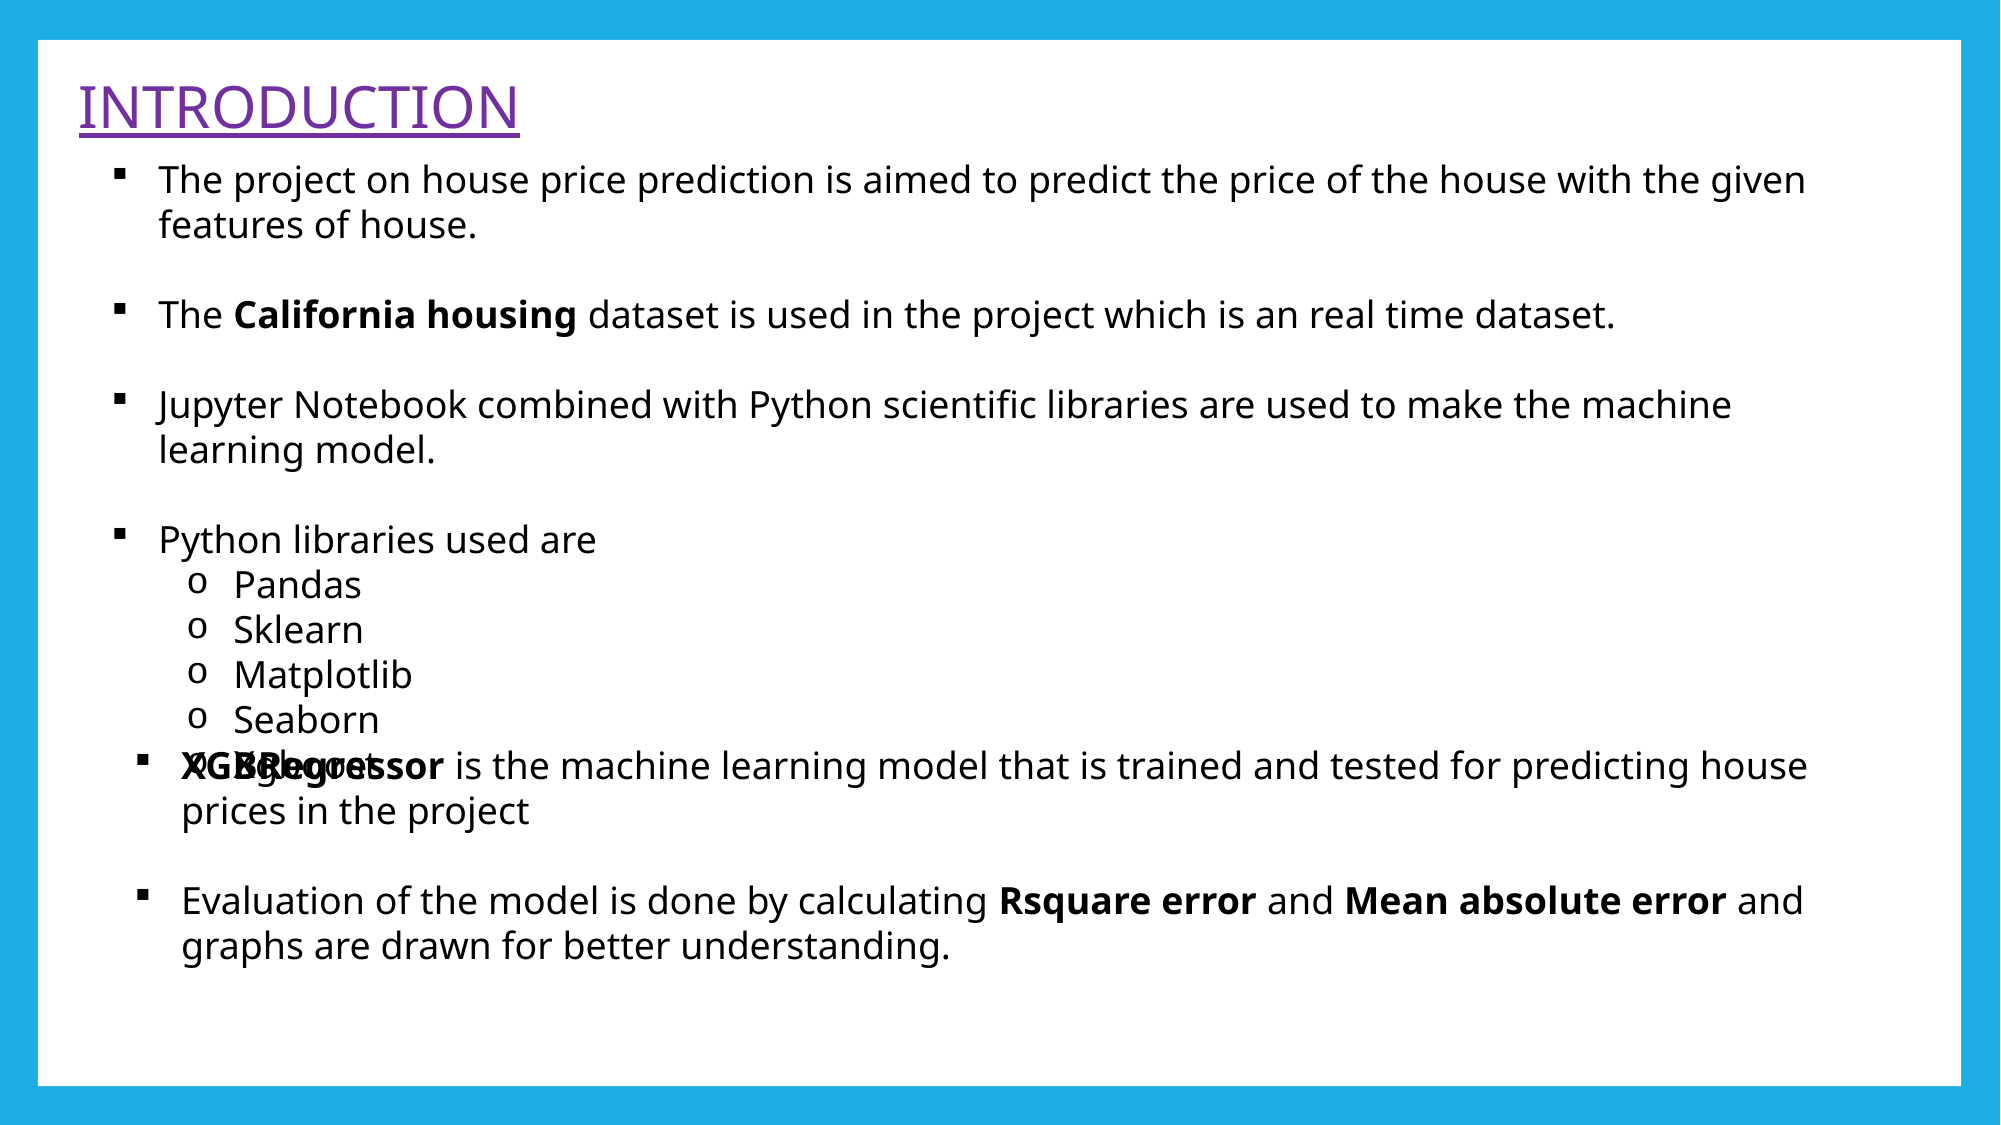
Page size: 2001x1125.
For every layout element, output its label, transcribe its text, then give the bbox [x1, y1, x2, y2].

text_box XGBRegressor is the machine learning model that is trained and tested for predicting house prices in the project Evaluation of the model is done by calculating Rsquare error and Mean absolute error and graphs are drawn for better understanding. [119, 734, 1853, 975]
text_box INTRODUCTION [63, 62, 536, 148]
text_box The project on house price prediction is aimed to predict the price of the house with the given features of house. The California housing dataset is used in the project which is an real time dataset. Jupyter Notebook combined with Python scientific libraries are used to make the machine learning model. Python libraries used are Pandas Sklearn Matplotlib Seaborn Xgboost [96, 148, 1901, 839]
